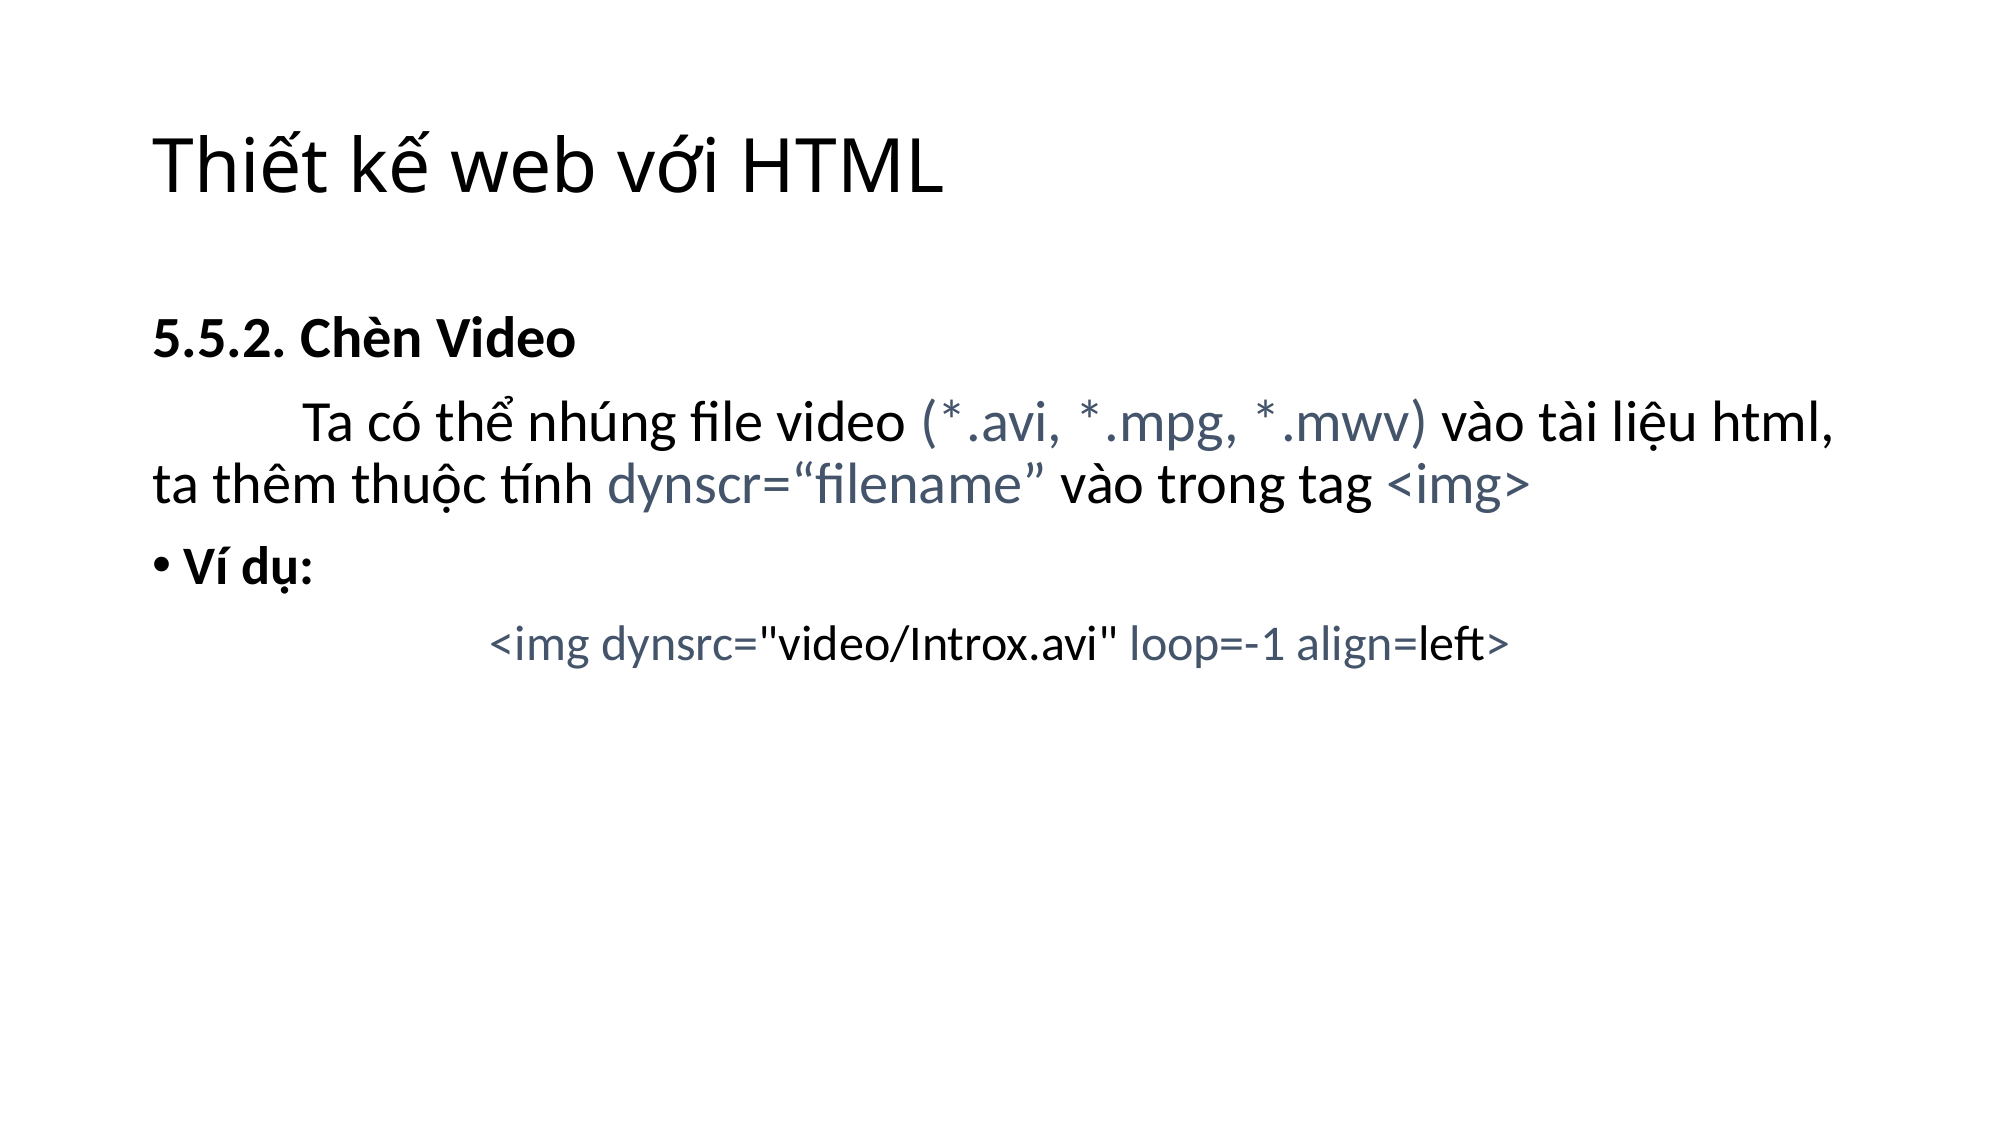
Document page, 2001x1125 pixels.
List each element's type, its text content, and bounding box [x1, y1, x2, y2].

list 5.5.2. Chèn Video Ta có thể nhúng file video (*.avi, *.mpg, *.mwv) vào tài liệu html, ta thêm thuộc tính dynscr=“filename” vào trong tag <img> Ví dụ: <img dynsrc="video/Introx.avi" loop=-1 align=left> [137, 299, 1863, 1014]
title Thiết kế web với HTML [137, 59, 1863, 278]
